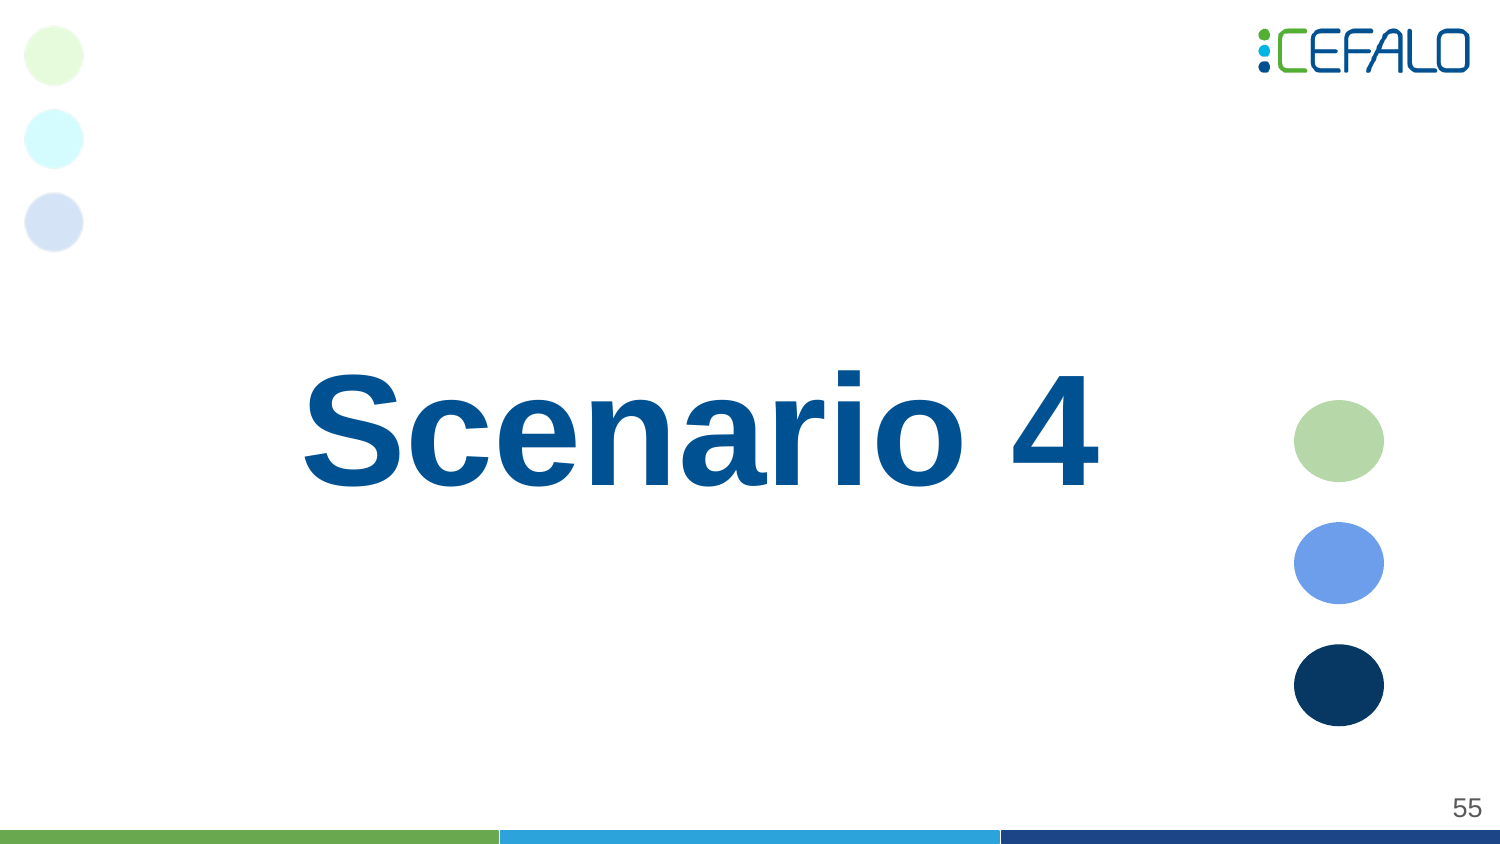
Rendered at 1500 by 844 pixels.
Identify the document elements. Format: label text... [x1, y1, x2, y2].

title Scenario 4 [170, 86, 1266, 758]
text_box [1294, 644, 1385, 727]
slide_number ‹#› [1403, 779, 1494, 844]
text_box [1294, 522, 1385, 605]
text_box [1294, 400, 1385, 483]
picture [1258, 28, 1470, 73]
